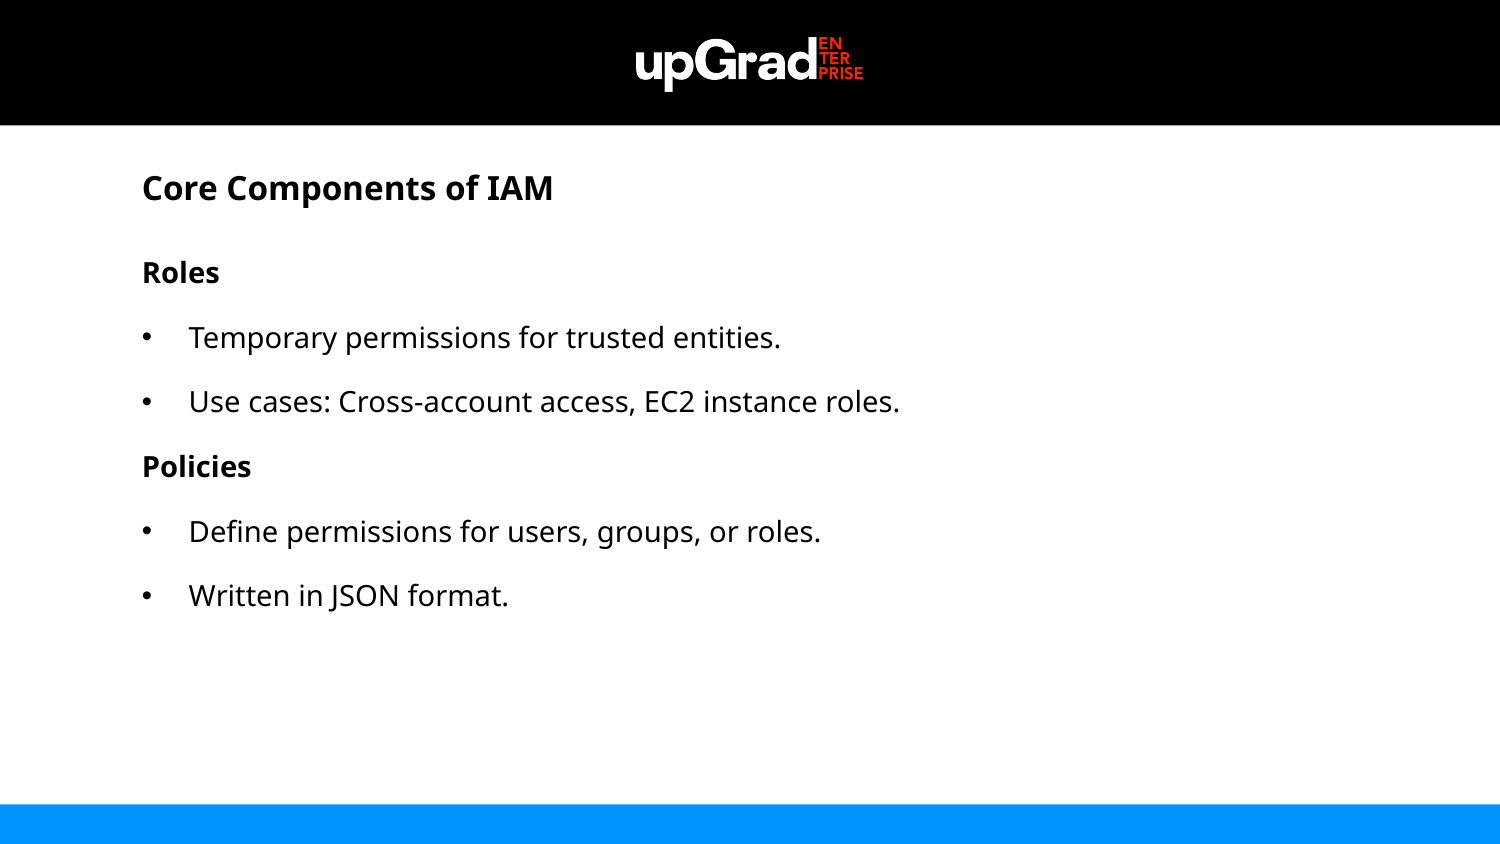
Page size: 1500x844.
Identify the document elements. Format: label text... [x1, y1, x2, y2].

text_box Core Components of IAM [127, 160, 1077, 215]
picture [636, 37, 863, 92]
text_box Roles Temporary permissions for trusted entities. Use cases: Cross-account access, EC2 instance roles. Policies Define permissions for users, groups, or roles. Written in JSON format. [127, 238, 1500, 620]
